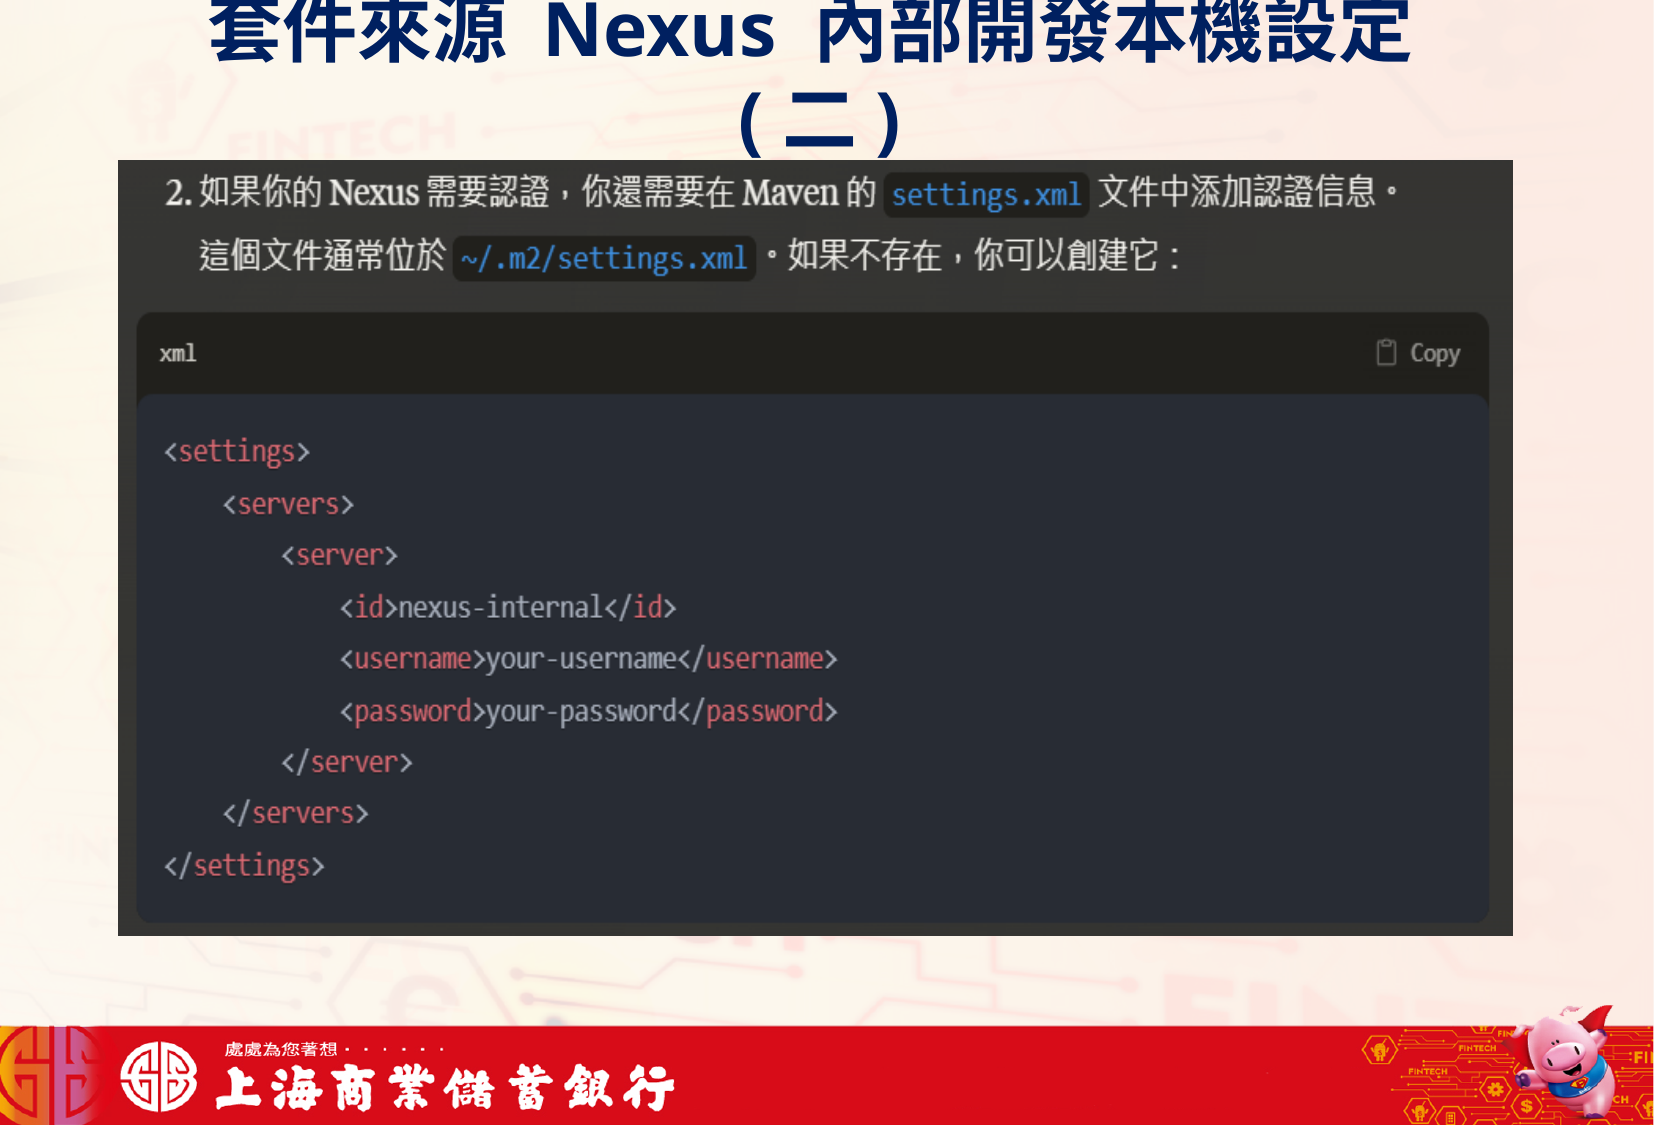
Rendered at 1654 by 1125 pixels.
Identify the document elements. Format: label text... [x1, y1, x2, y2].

picture [0, 0, 1654, 1125]
text_box 套件來源 Nexus 內部開發本機設定(二) [157, 11, 1482, 131]
